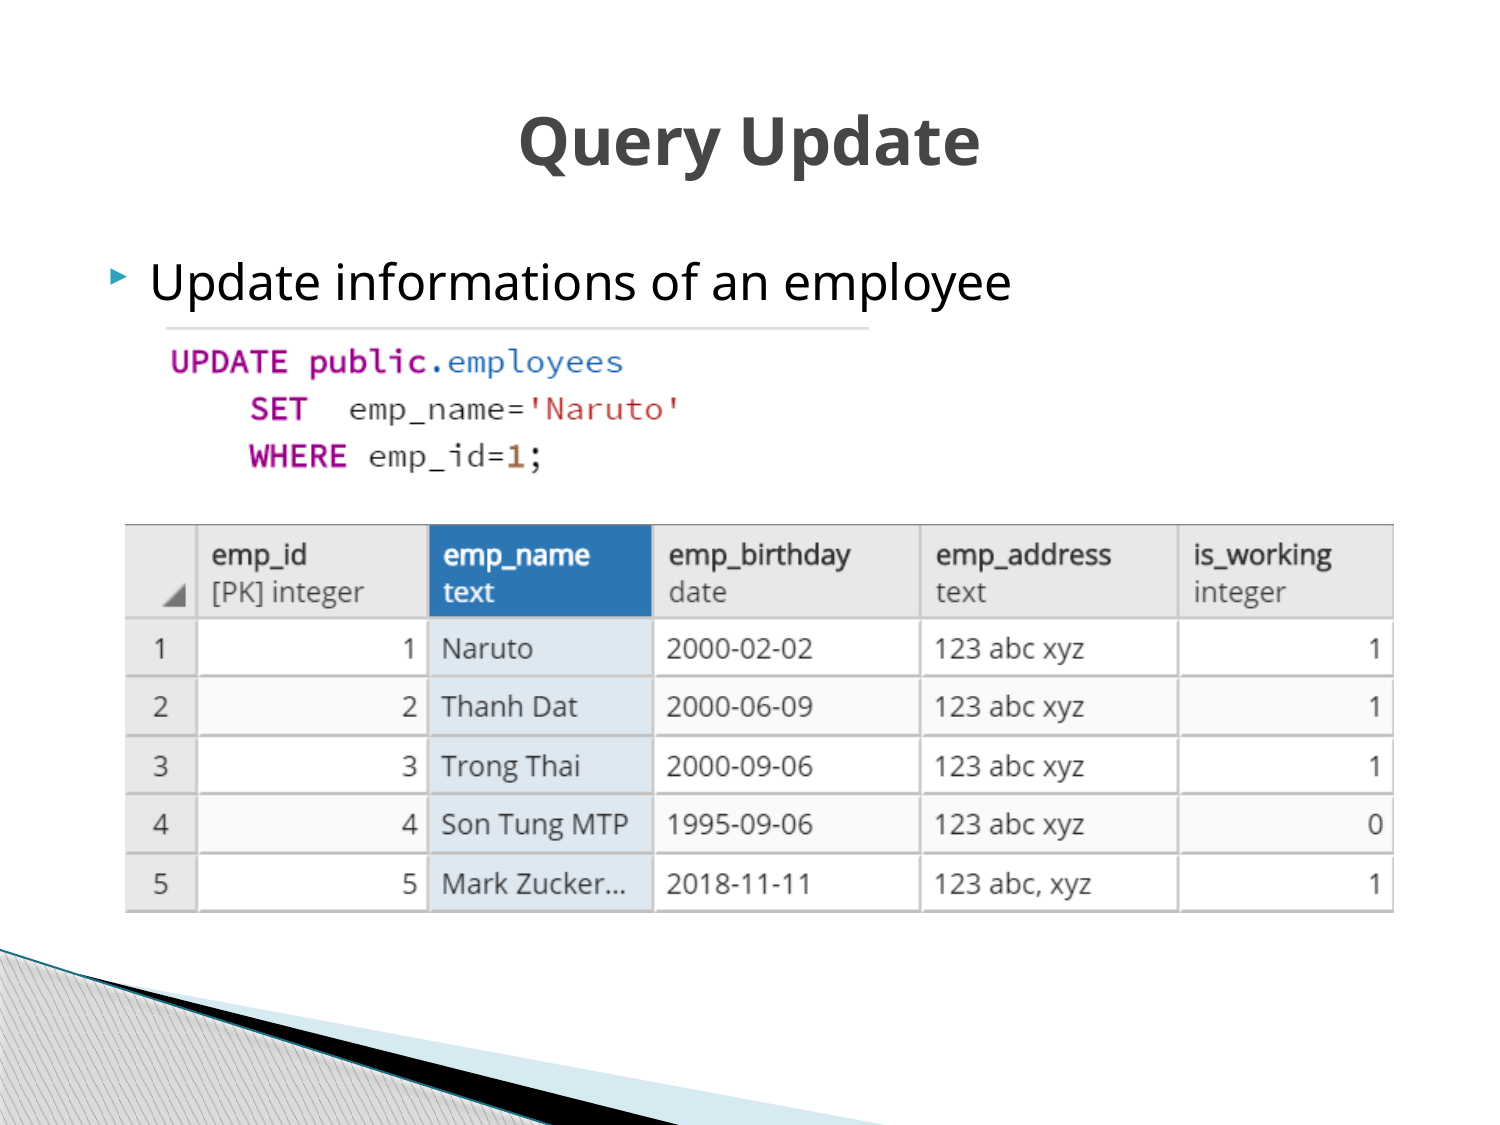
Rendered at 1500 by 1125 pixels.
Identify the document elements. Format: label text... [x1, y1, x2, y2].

picture [124, 524, 1394, 913]
picture [166, 327, 869, 503]
list Update informations of an employee [75, 243, 1425, 986]
title Query Update [75, 45, 1425, 233]
